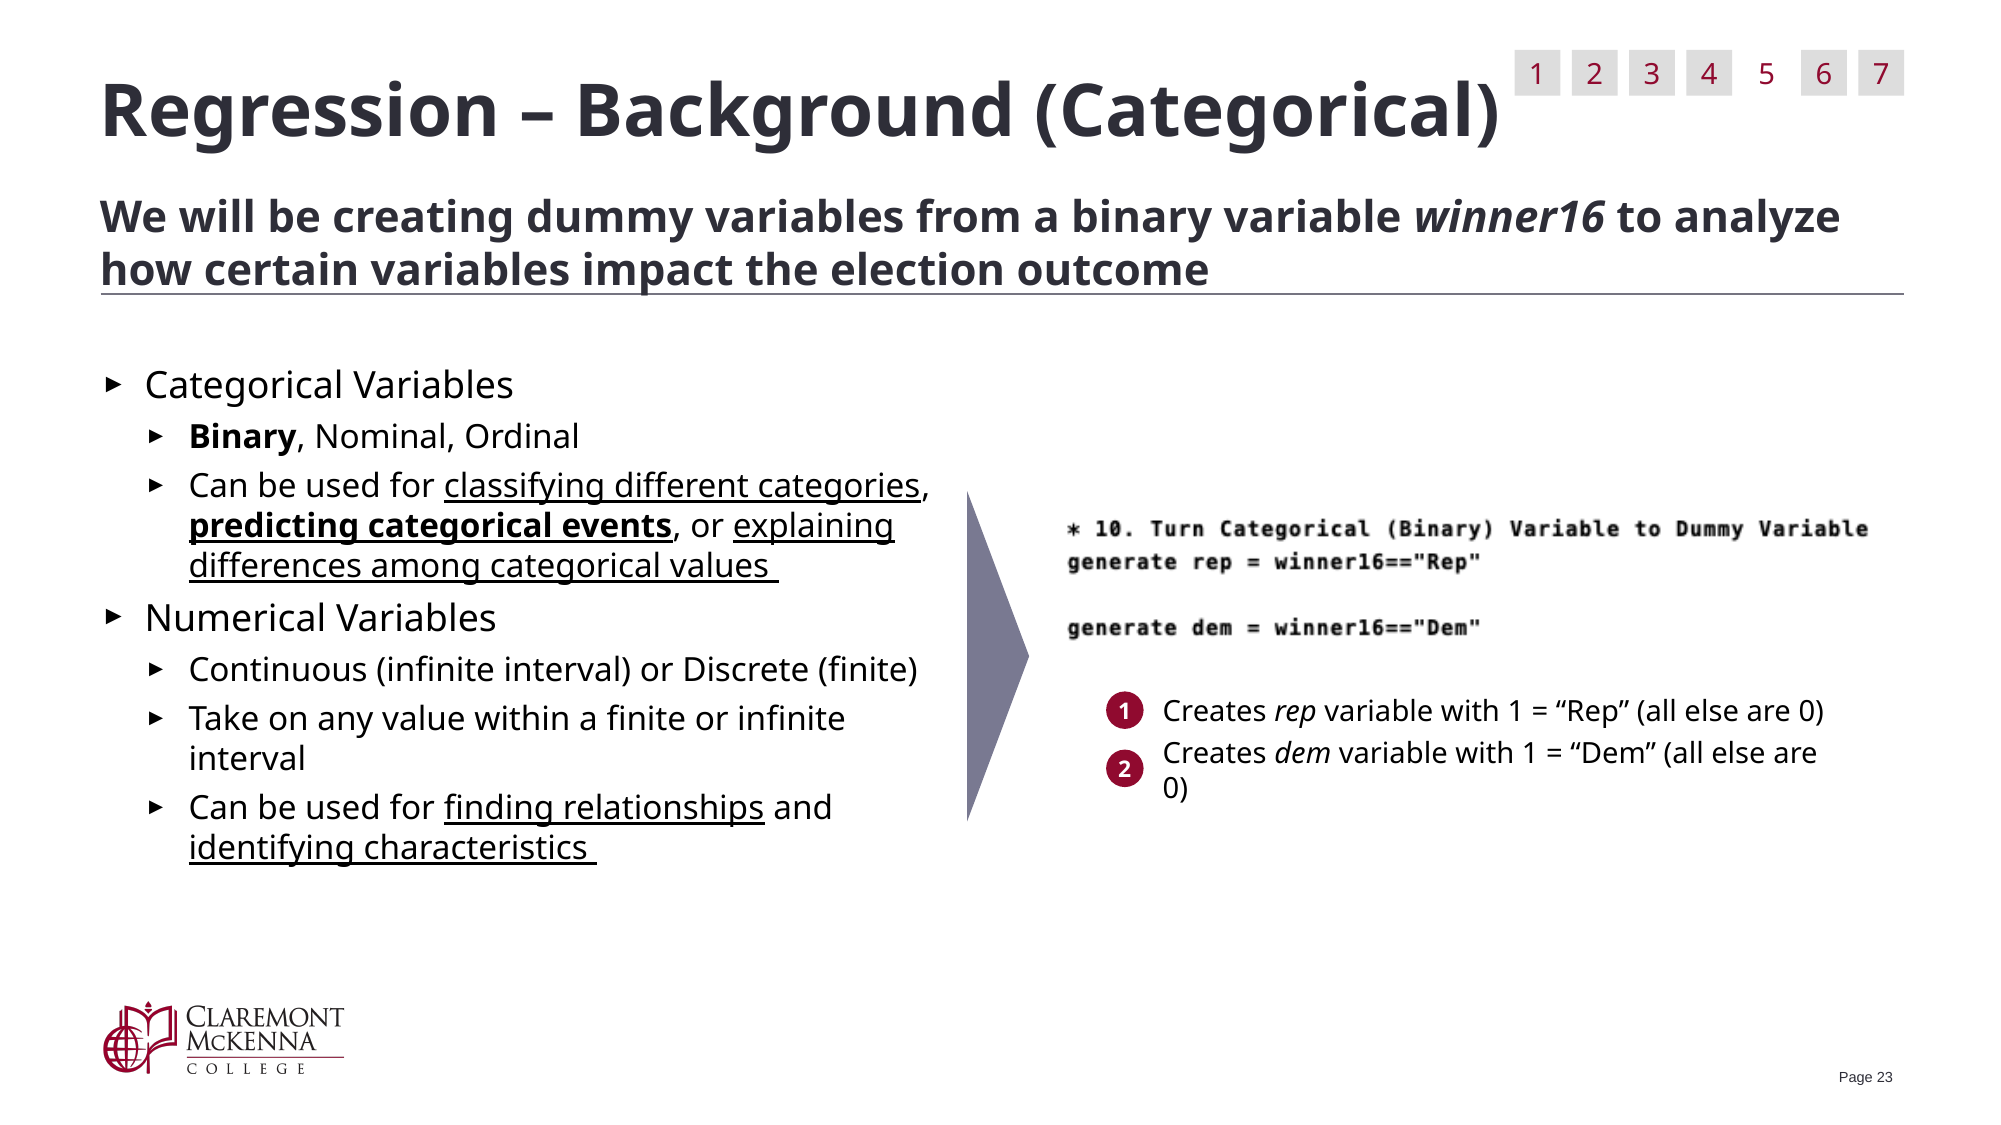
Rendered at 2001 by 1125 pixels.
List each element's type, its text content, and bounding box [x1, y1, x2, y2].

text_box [1054, 513, 1882, 792]
list We will be creating dummy variables from a binary variable winner16 to analyze how certain variables impact the election outcome [99, 189, 1905, 295]
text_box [1514, 49, 1905, 96]
text_box [967, 491, 1030, 822]
title Regression – Background (Categorical) [99, 51, 1563, 152]
list Categorical Variables Binary, Nominal, Ordinal Can be used for classifying different categories, predicting categorical events, or explaining differences among categorical values Numerical Variables Continuous (infinite interval) or Discrete (finite) Take on any value within a finite or infinite interval Can be used for finding relationships and identifying characteristics [100, 305, 942, 1000]
